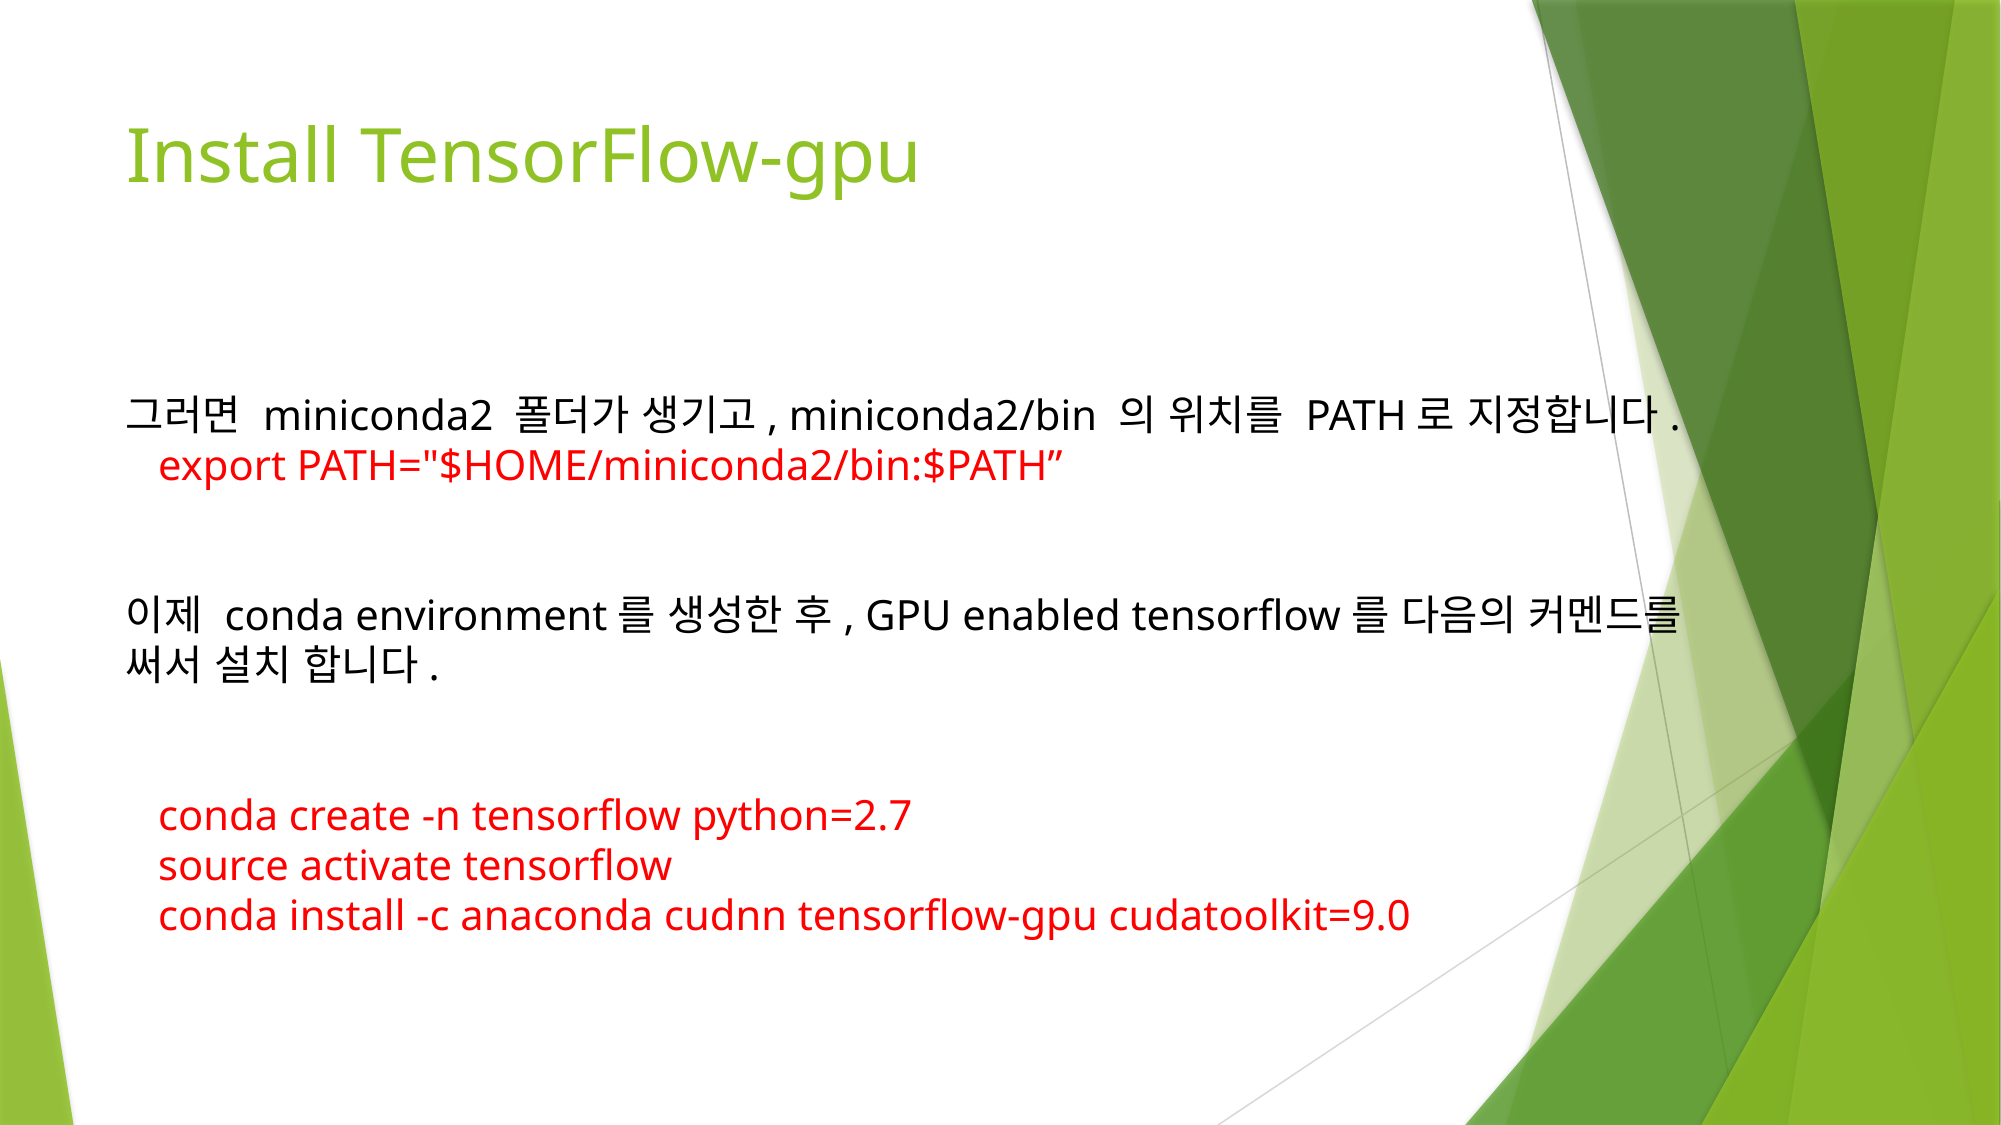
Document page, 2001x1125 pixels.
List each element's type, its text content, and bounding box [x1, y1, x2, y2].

text_box 그러면 miniconda2 폴더가 생기고, miniconda2/bin 의 위치를 PATH로 지정합니다. export PATH="$HOME/miniconda2/bin:$PATH” 이제 conda environment를 생성한 후, GPU enabled tensorflow를 다음의 커멘드를 써서 설치 합니다. conda create -n tensorflow python=2.7 source activate tensorflow conda install -c anaconda cudnn tensorflow-gpu cudatoolkit=9.0 [111, 381, 1785, 947]
title Install TensorFlow-gpu [111, 99, 1522, 317]
